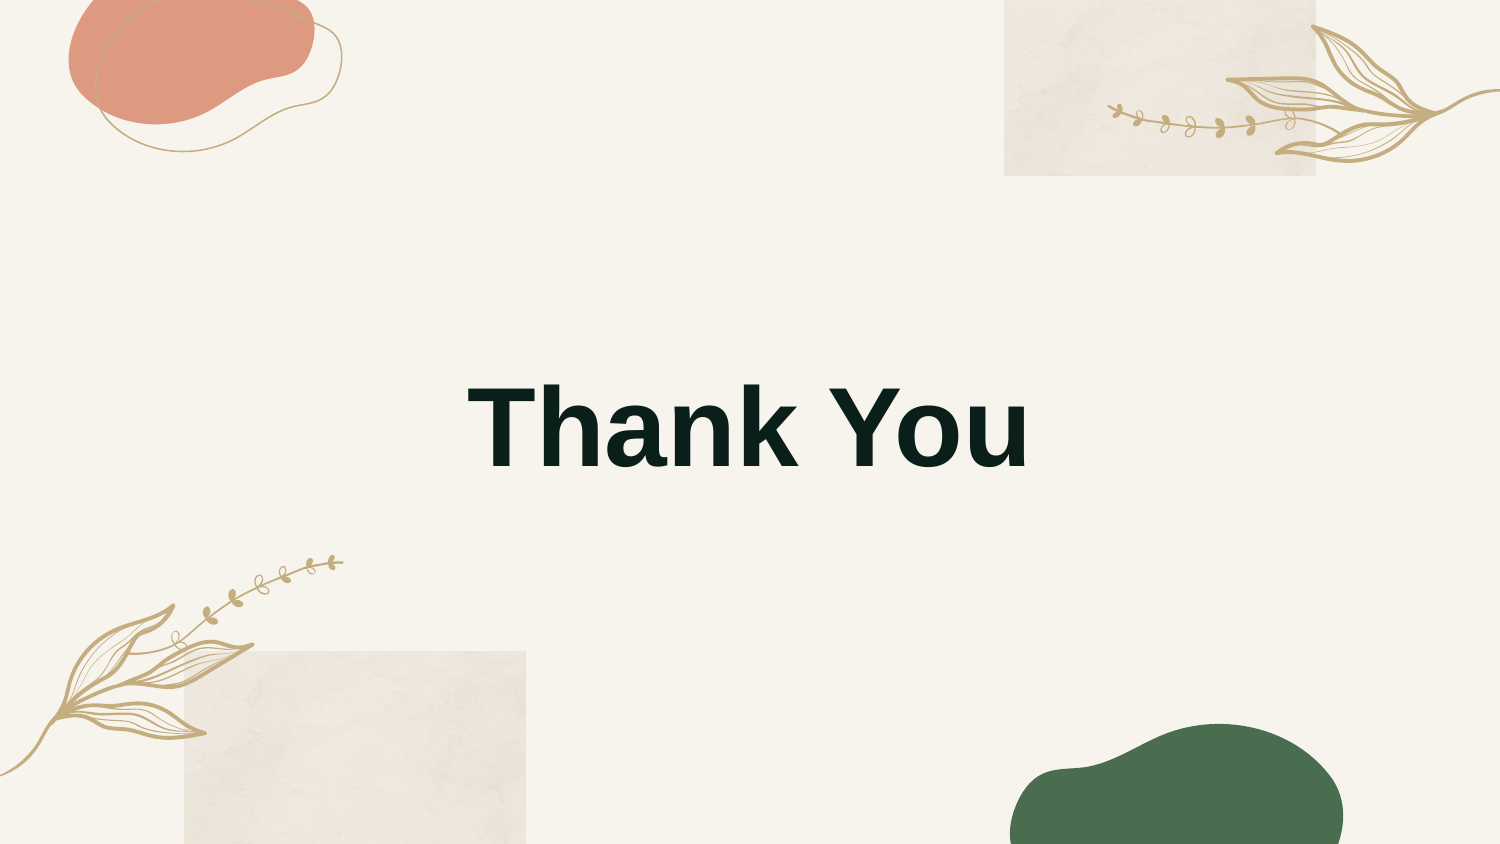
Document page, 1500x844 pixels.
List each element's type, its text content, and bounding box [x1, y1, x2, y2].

text_box Thank You [452, 346, 1048, 497]
